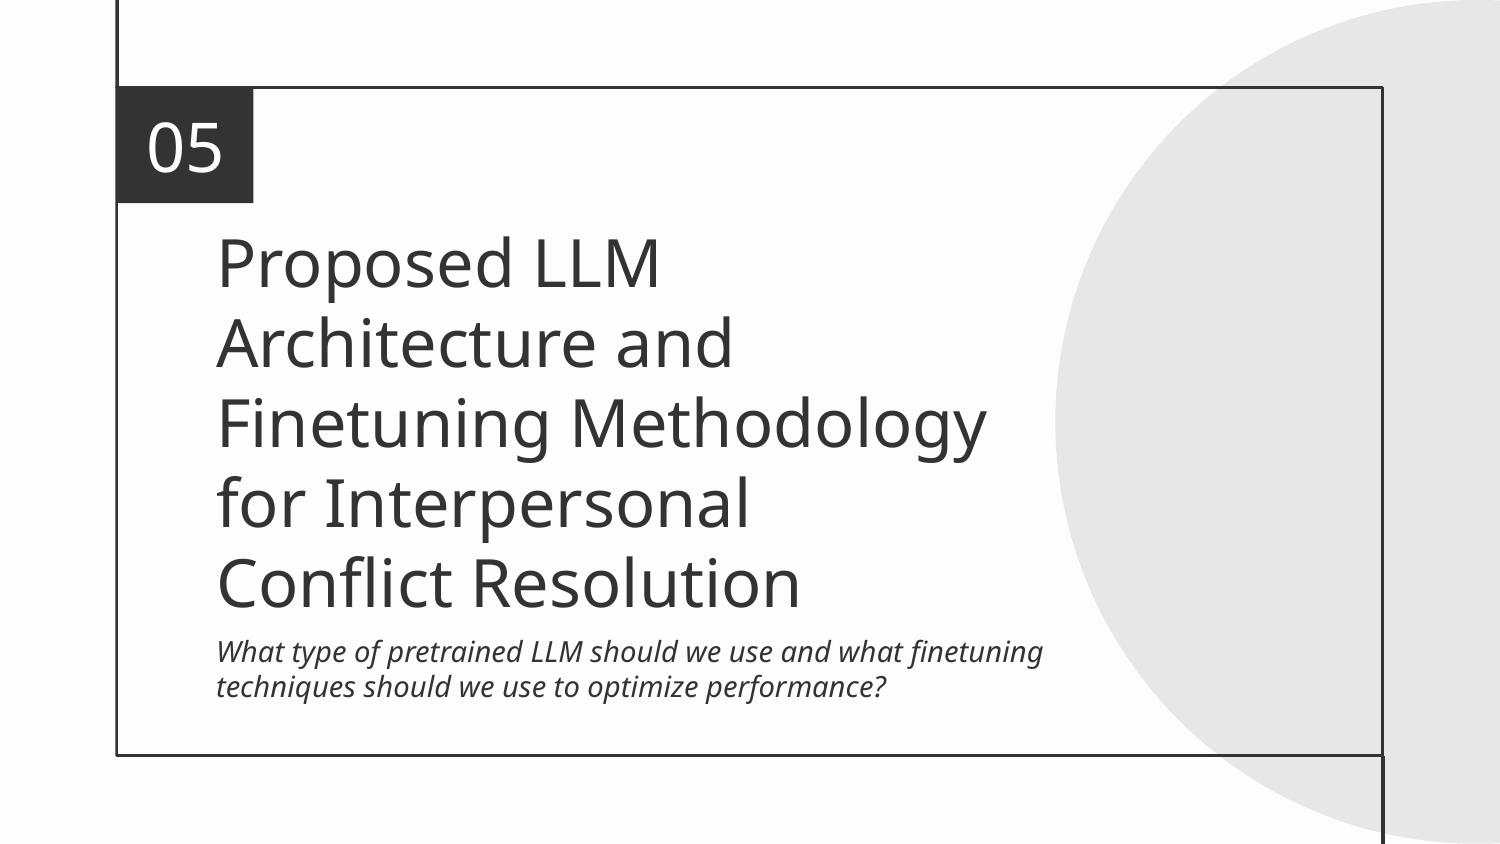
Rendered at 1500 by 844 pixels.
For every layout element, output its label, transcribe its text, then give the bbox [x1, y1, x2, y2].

title 05 [118, 87, 254, 204]
title Proposed LLM Architecture and Finetuning Methodology for Interpersonal Conflict Resolution [201, 173, 1006, 618]
subtitle What type of pretrained LLM should we use and what finetuning techniques should we use to optimize performance? [201, 618, 1071, 690]
